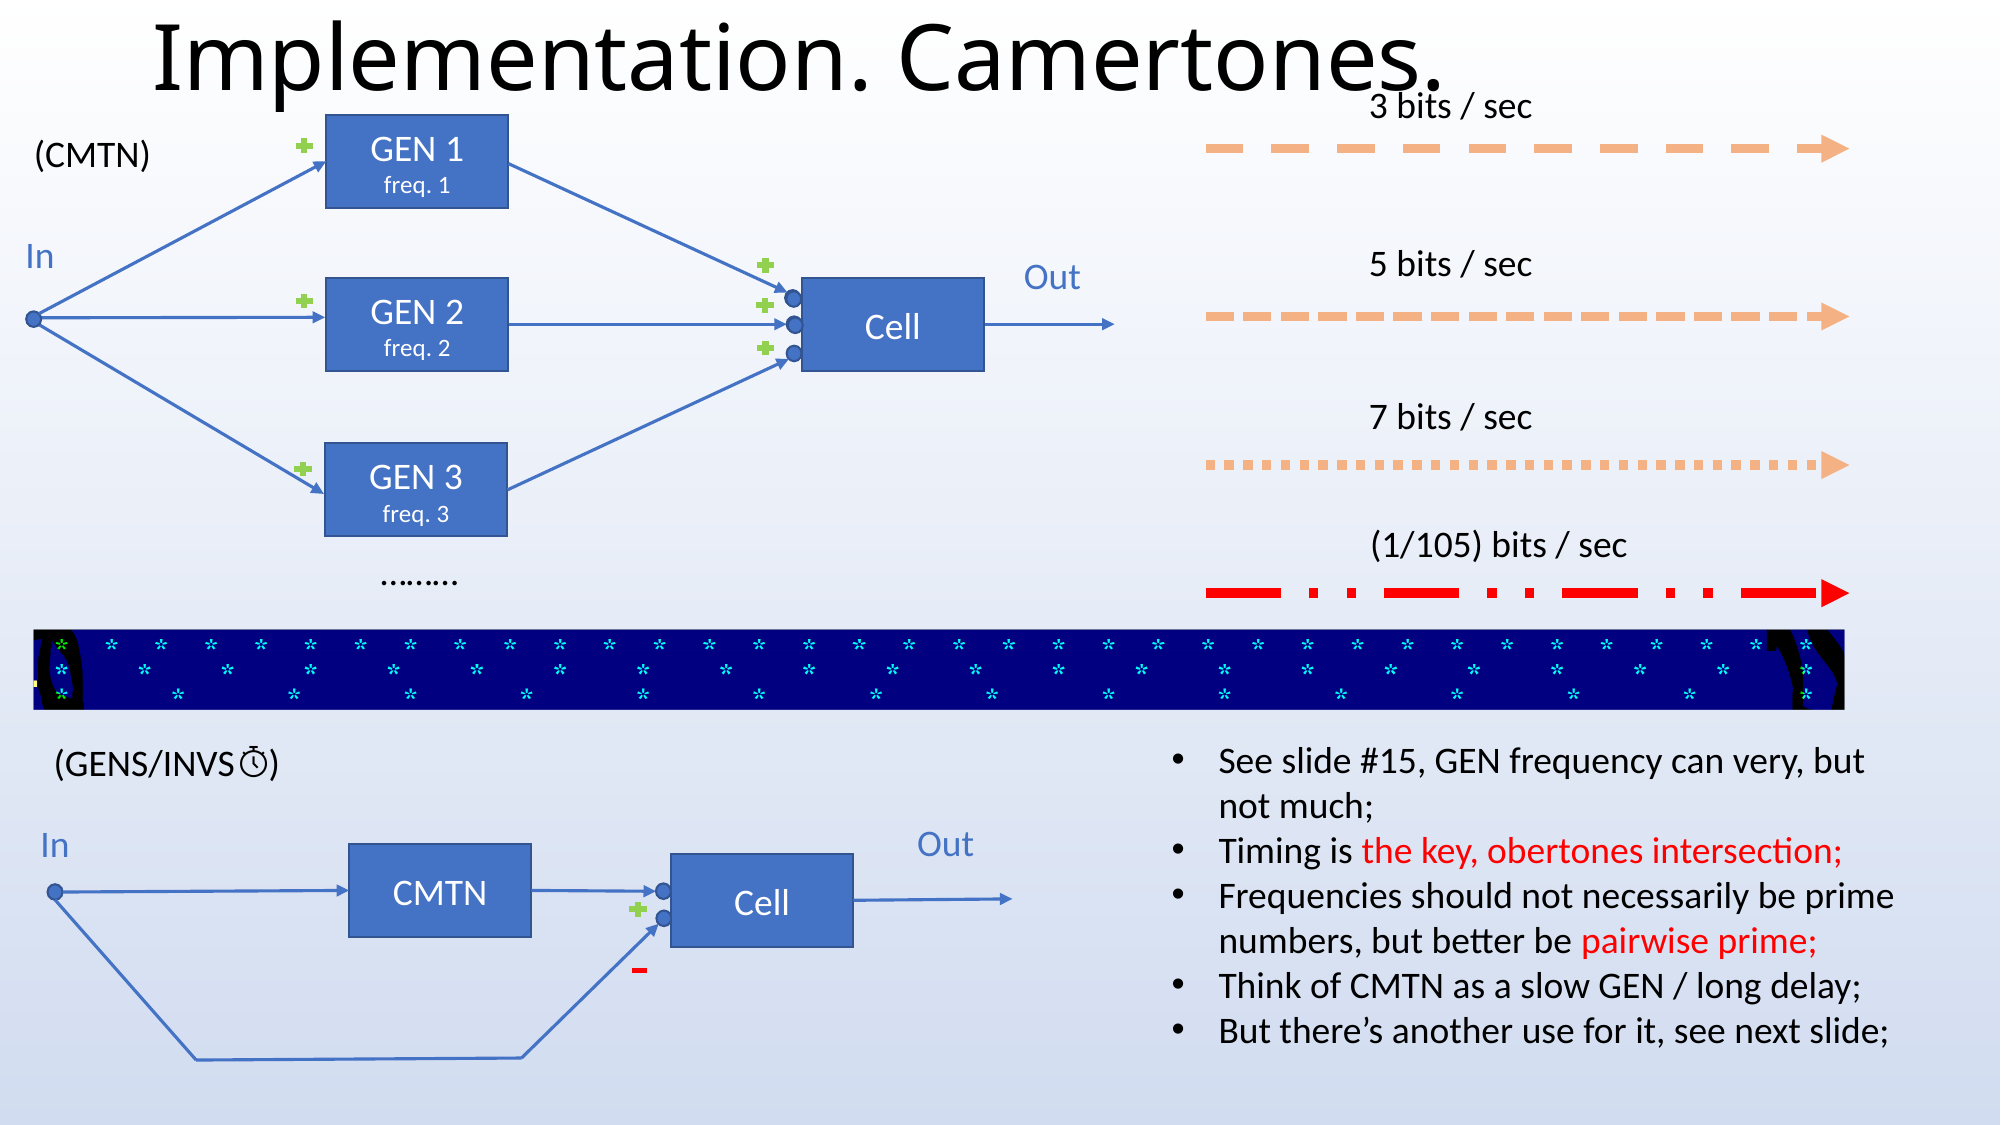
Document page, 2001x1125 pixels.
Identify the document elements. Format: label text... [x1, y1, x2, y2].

text_box (1/105) bits / sec [1355, 512, 1724, 573]
text_box 5 bits / sec [1354, 232, 1632, 292]
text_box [25, 811, 1031, 1061]
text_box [10, 114, 1137, 601]
text_box 7 bits / sec [1354, 384, 1632, 444]
picture [19, 592, 1850, 738]
text_box 3 bits / sec [1354, 73, 1632, 134]
text_box (GENS/INVS ) [39, 738, 314, 792]
title Implementation. Camertones. [137, 0, 1863, 122]
text_box See slide #15, GEN frequency can very, but not much; Timing is the key, obertones intersection; Frequencies should not necessarily be prime numbers, but better be pairwise prime; Think of CMTN as a slow GEN / long delay; But there’s another use for it, see next slide; [1156, 728, 1925, 1125]
picture [236, 744, 271, 779]
